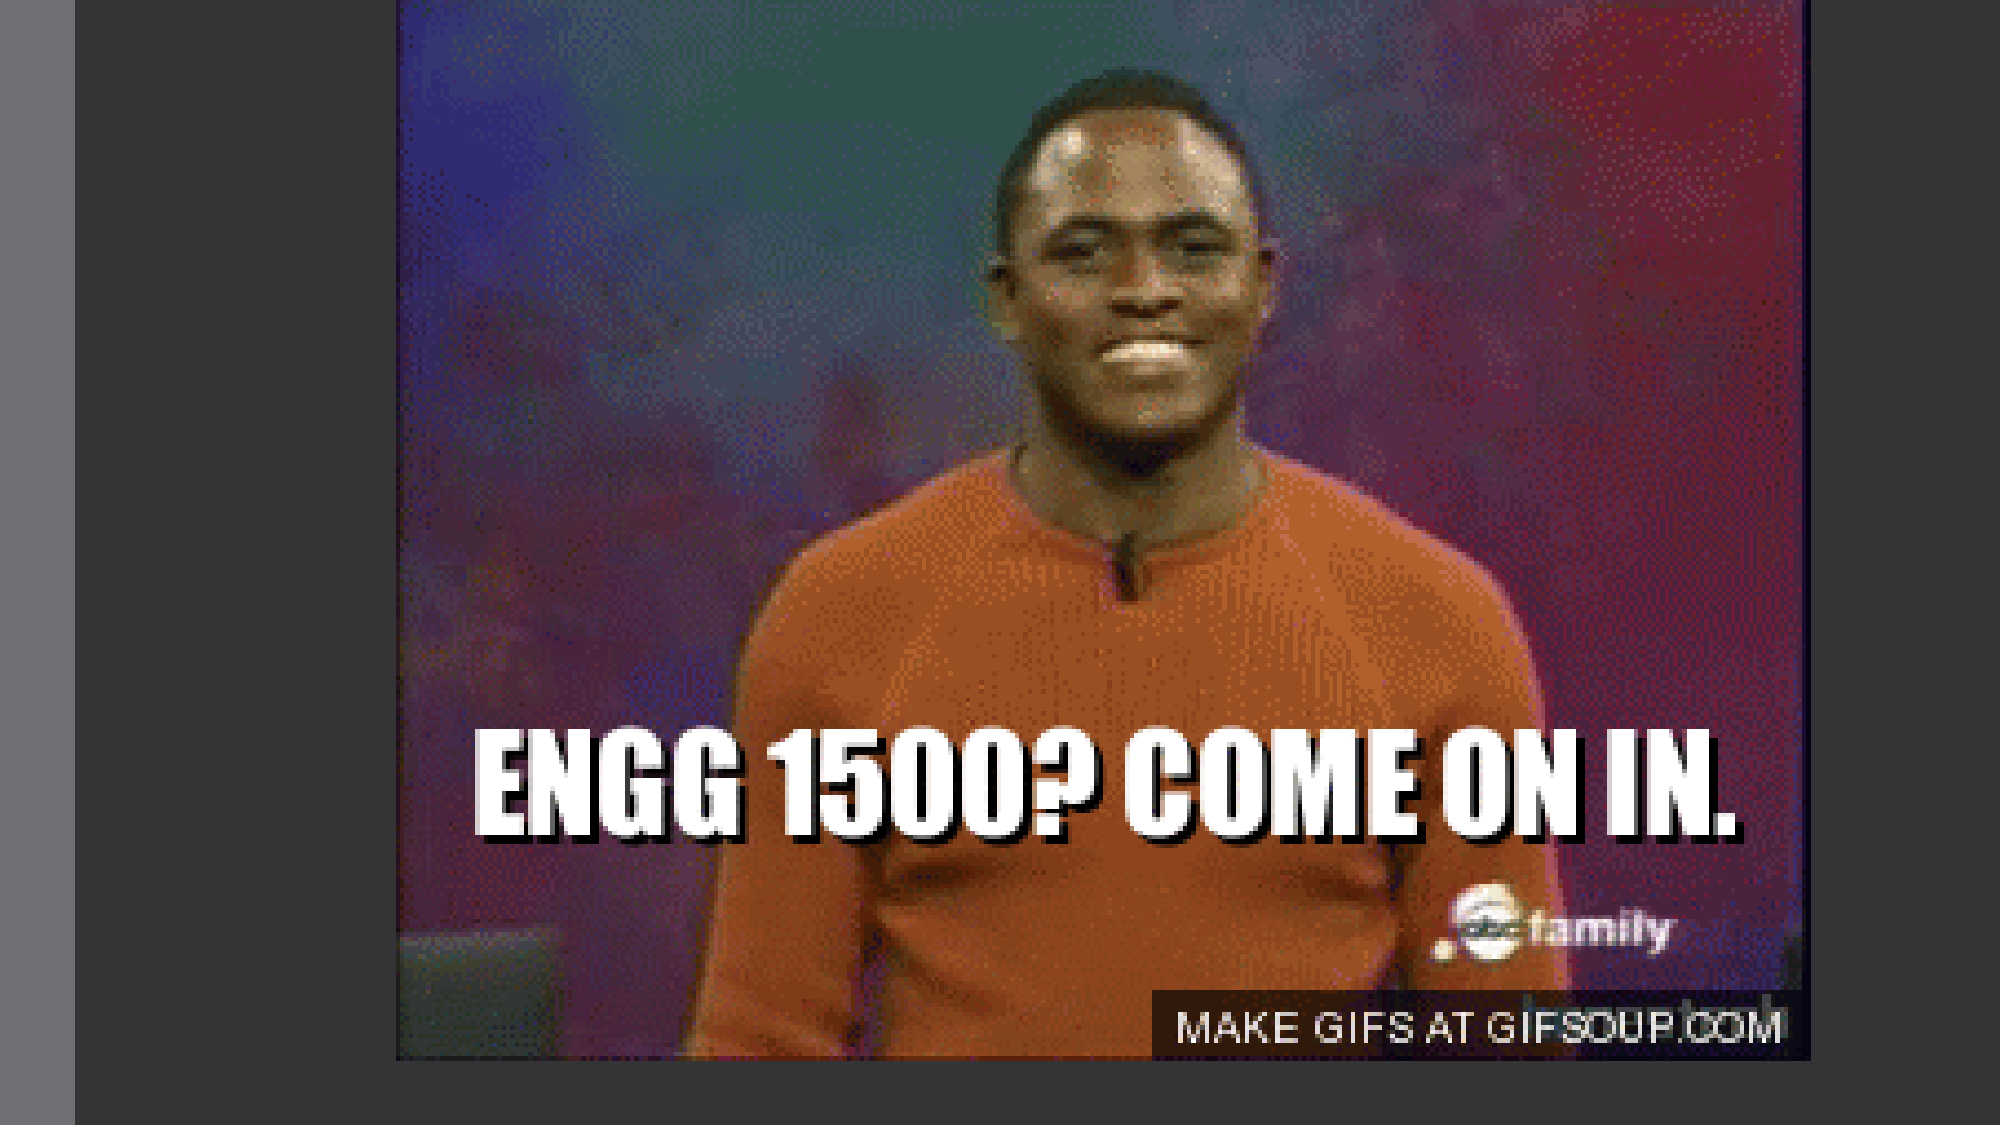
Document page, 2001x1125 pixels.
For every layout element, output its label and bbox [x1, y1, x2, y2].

picture [396, 0, 1812, 1062]
